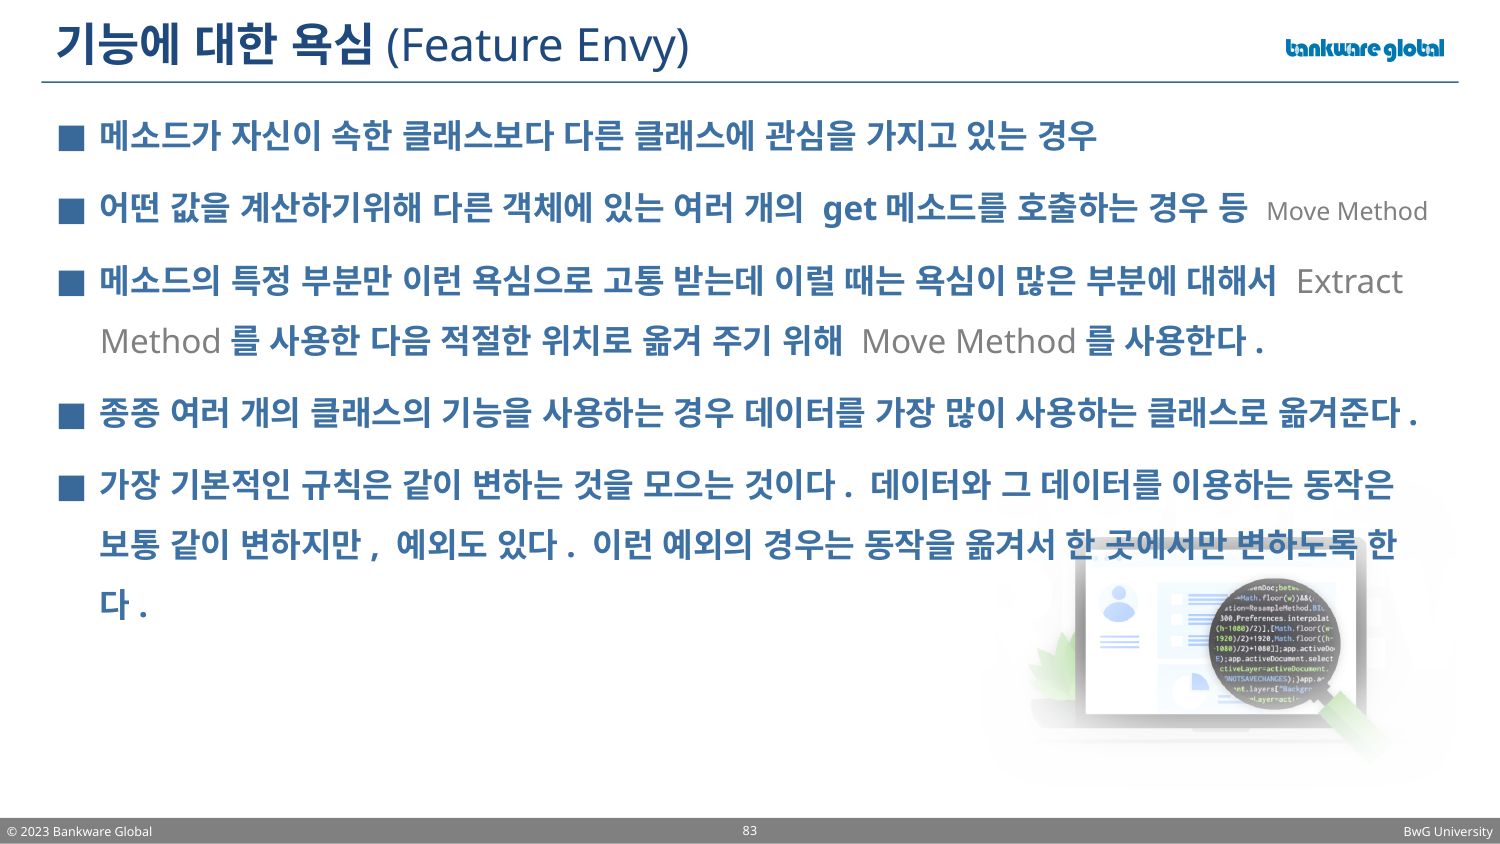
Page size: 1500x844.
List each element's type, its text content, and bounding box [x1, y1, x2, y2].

list 메소드가 자신이 속한 클래스보다 다른 클래스에 관심을 가지고 있는 경우 어떤 값을 계산하기위해 다른 객체에 있는 여러 개의 get메소드를 호출하는 경우 등 Move Method 메소드의 특정 부분만 이런 욕심으로 고통 받는데 이럴 때는 욕심이 많은 부분에 대해서 Extract Method를 사용한 다음 적절한 위치로 옮겨 주기 위해 Move Method를 사용한다. 종종 여러 개의 클래스의 기능을 사용하는 경우 데이터를 가장 많이 사용하는 클래스로 옮겨준다. 가장 기본적인 규칙은 같이 변하는 것을 모으는 것이다. 데이터와 그 데이터를 이용하는 동작은 보통 같이 변하지만, 예외도 있다. 이런 예외의 경우는 동작을 옮겨서 한 곳에서만 변하도록 한다. [40, 87, 1459, 785]
title 기능에 대한 욕심(Feature Envy) [40, 17, 1459, 77]
picture [977, 471, 1460, 793]
slide_number 83 [741, 823, 759, 840]
